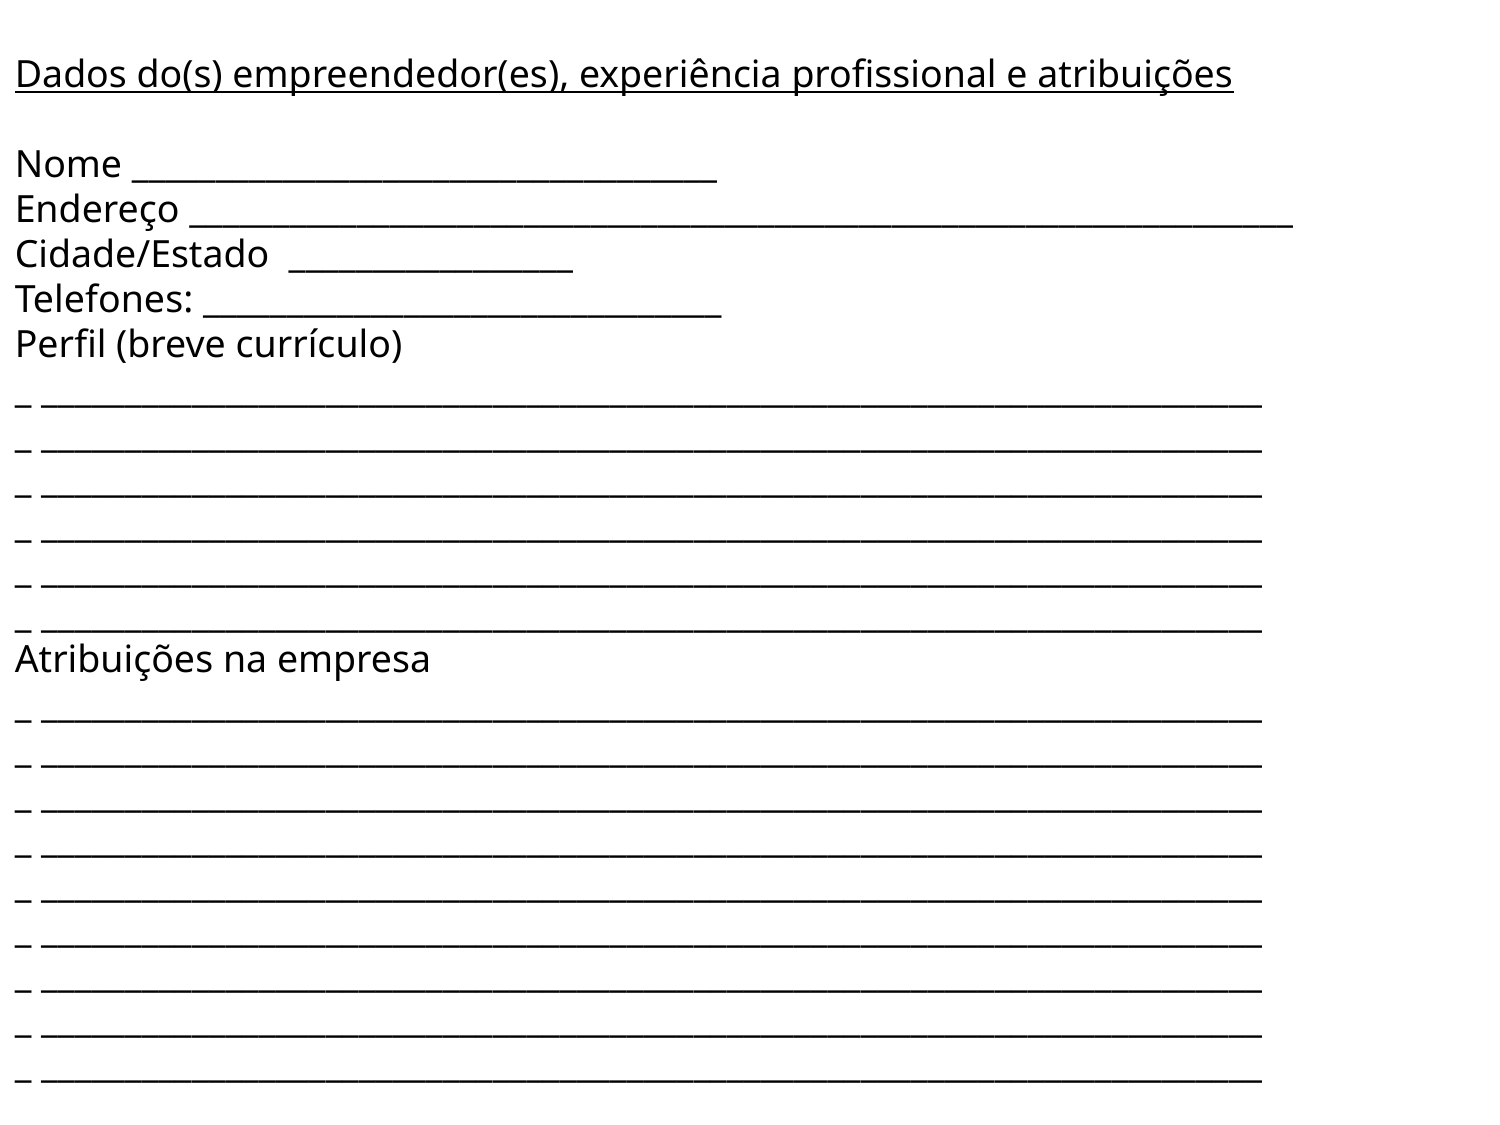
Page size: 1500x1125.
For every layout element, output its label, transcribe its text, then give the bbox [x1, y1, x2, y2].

text_box Dados do(s) empreendedor(es), experiência profissional e atribuições Nome ___________________________________ Endereço __________________________________________________________________ Cidade/Estado _________________ Telefones: _______________________________ Perfil (breve currículo) _ _________________________________________________________________________ _ _________________________________________________________________________ _ _________________________________________________________________________ _ _________________________________________________________________________ _ _________________________________________________________________________ _ _________________________________________________________________________ Atribuições na empresa _ _________________________________________________________________________ _ _________________________________________________________________________ _ _________________________________________________________________________ _ _________________________________________________________________________ _ _________________________________________________________________________ _ _________________________________________________________________________ _ _________________________________________________________________________ _ _________________________________________________________________________ _ _________________________________________________________________________ [0, 42, 1500, 1093]
